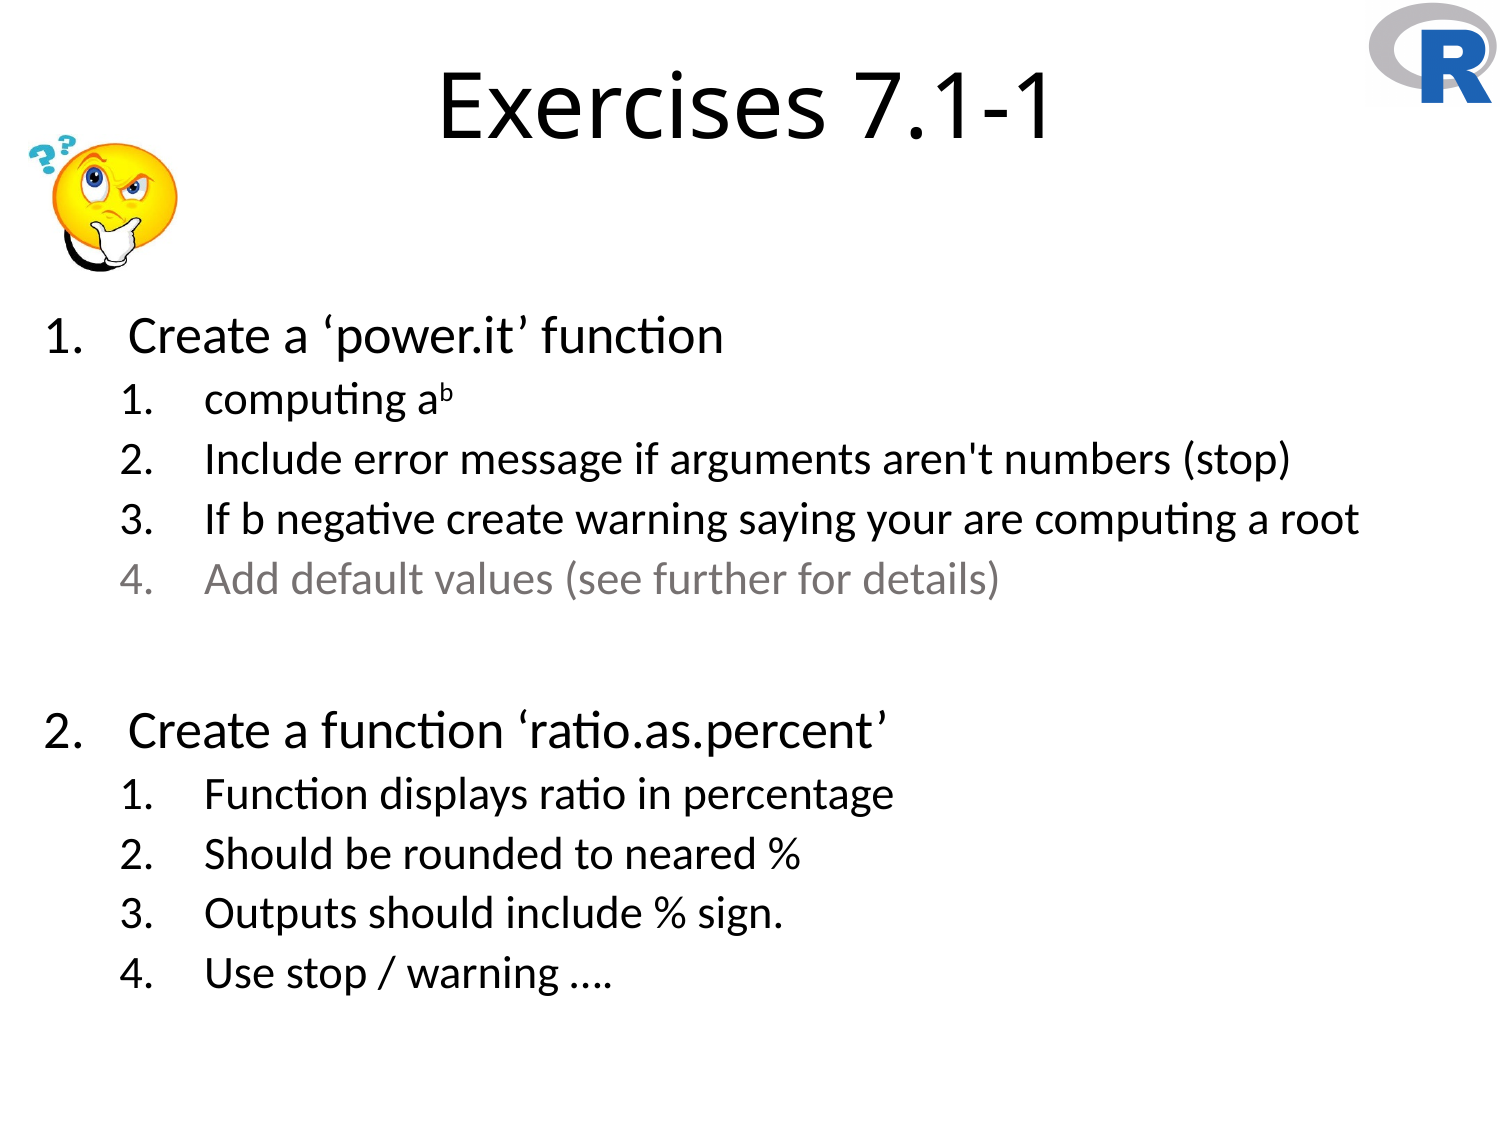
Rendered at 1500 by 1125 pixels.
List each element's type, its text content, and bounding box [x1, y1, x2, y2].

picture [28, 134, 178, 272]
list Create a ‘power.it’ function computing ab Include error message if arguments aren't numbers (stop) If b negative create warning saying your are computing a root Add default values (see further for details) Create a function ‘ratio.as.percent’ Function displays ratio in percentage Should be rounded to neared % Outputs should include % sign. Use stop / warning …. [28, 299, 1431, 1014]
picture [1365, 0, 1500, 107]
title Exercises 7.1-1 [0, 0, 1500, 218]
